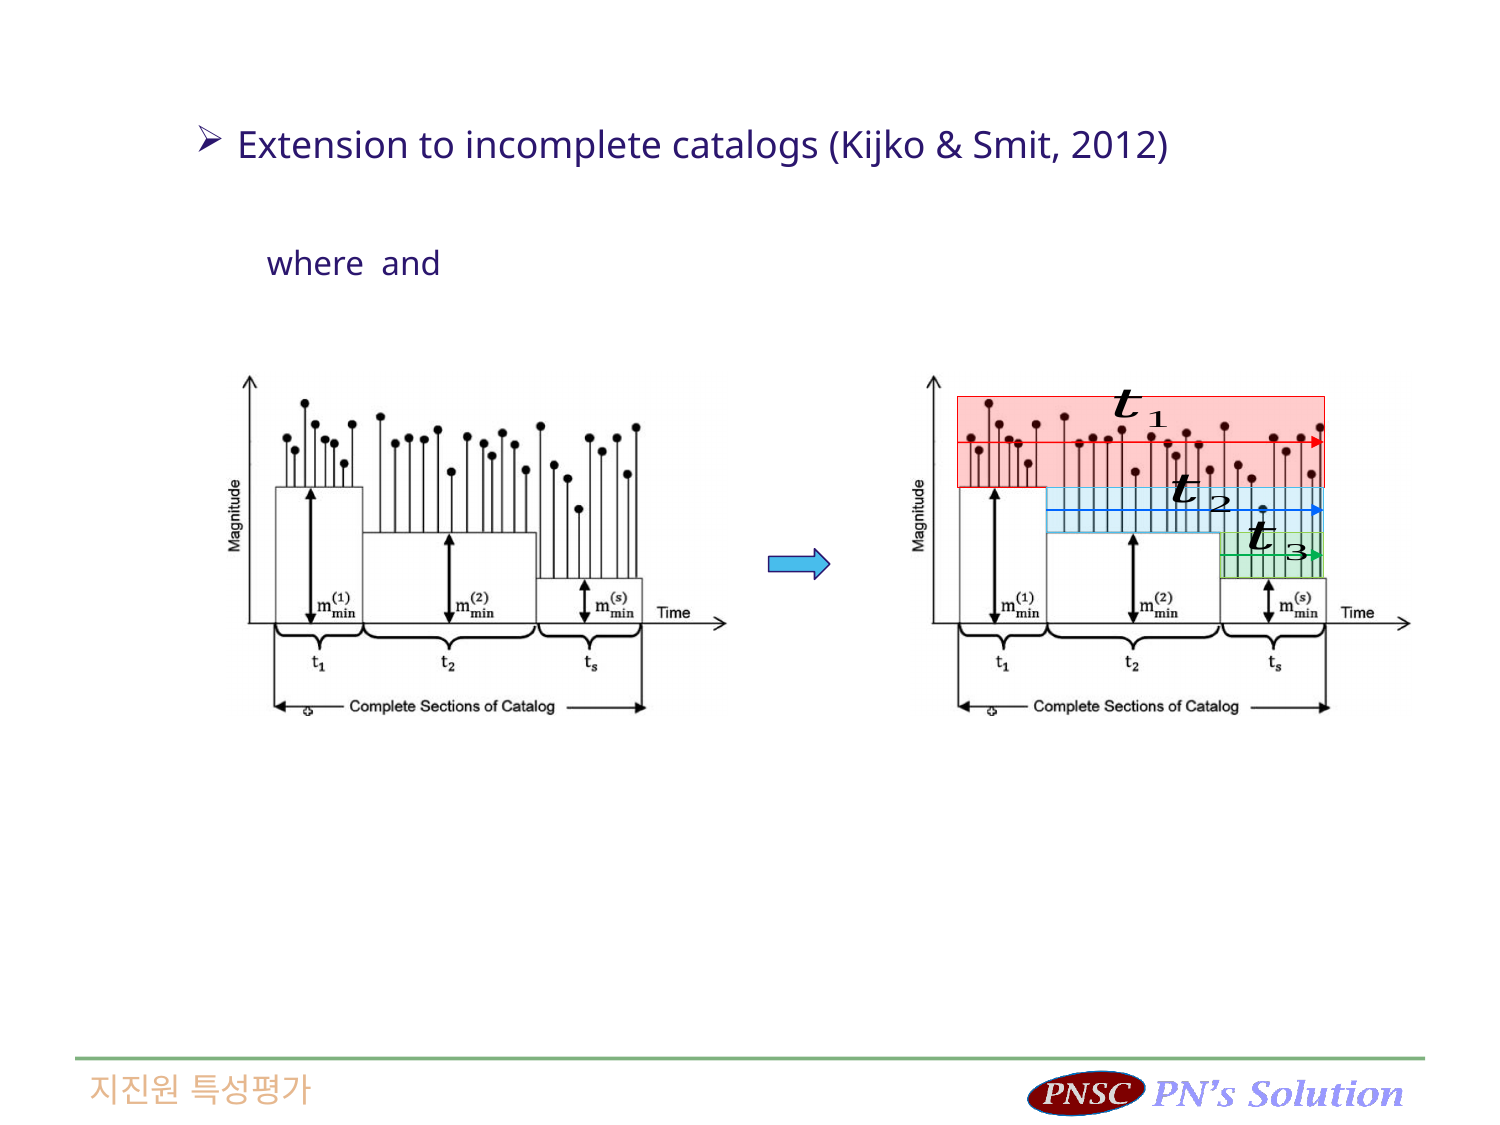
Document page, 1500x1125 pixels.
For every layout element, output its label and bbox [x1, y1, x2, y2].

text_box [226, 371, 1412, 717]
picture [1022, 1062, 1425, 1125]
